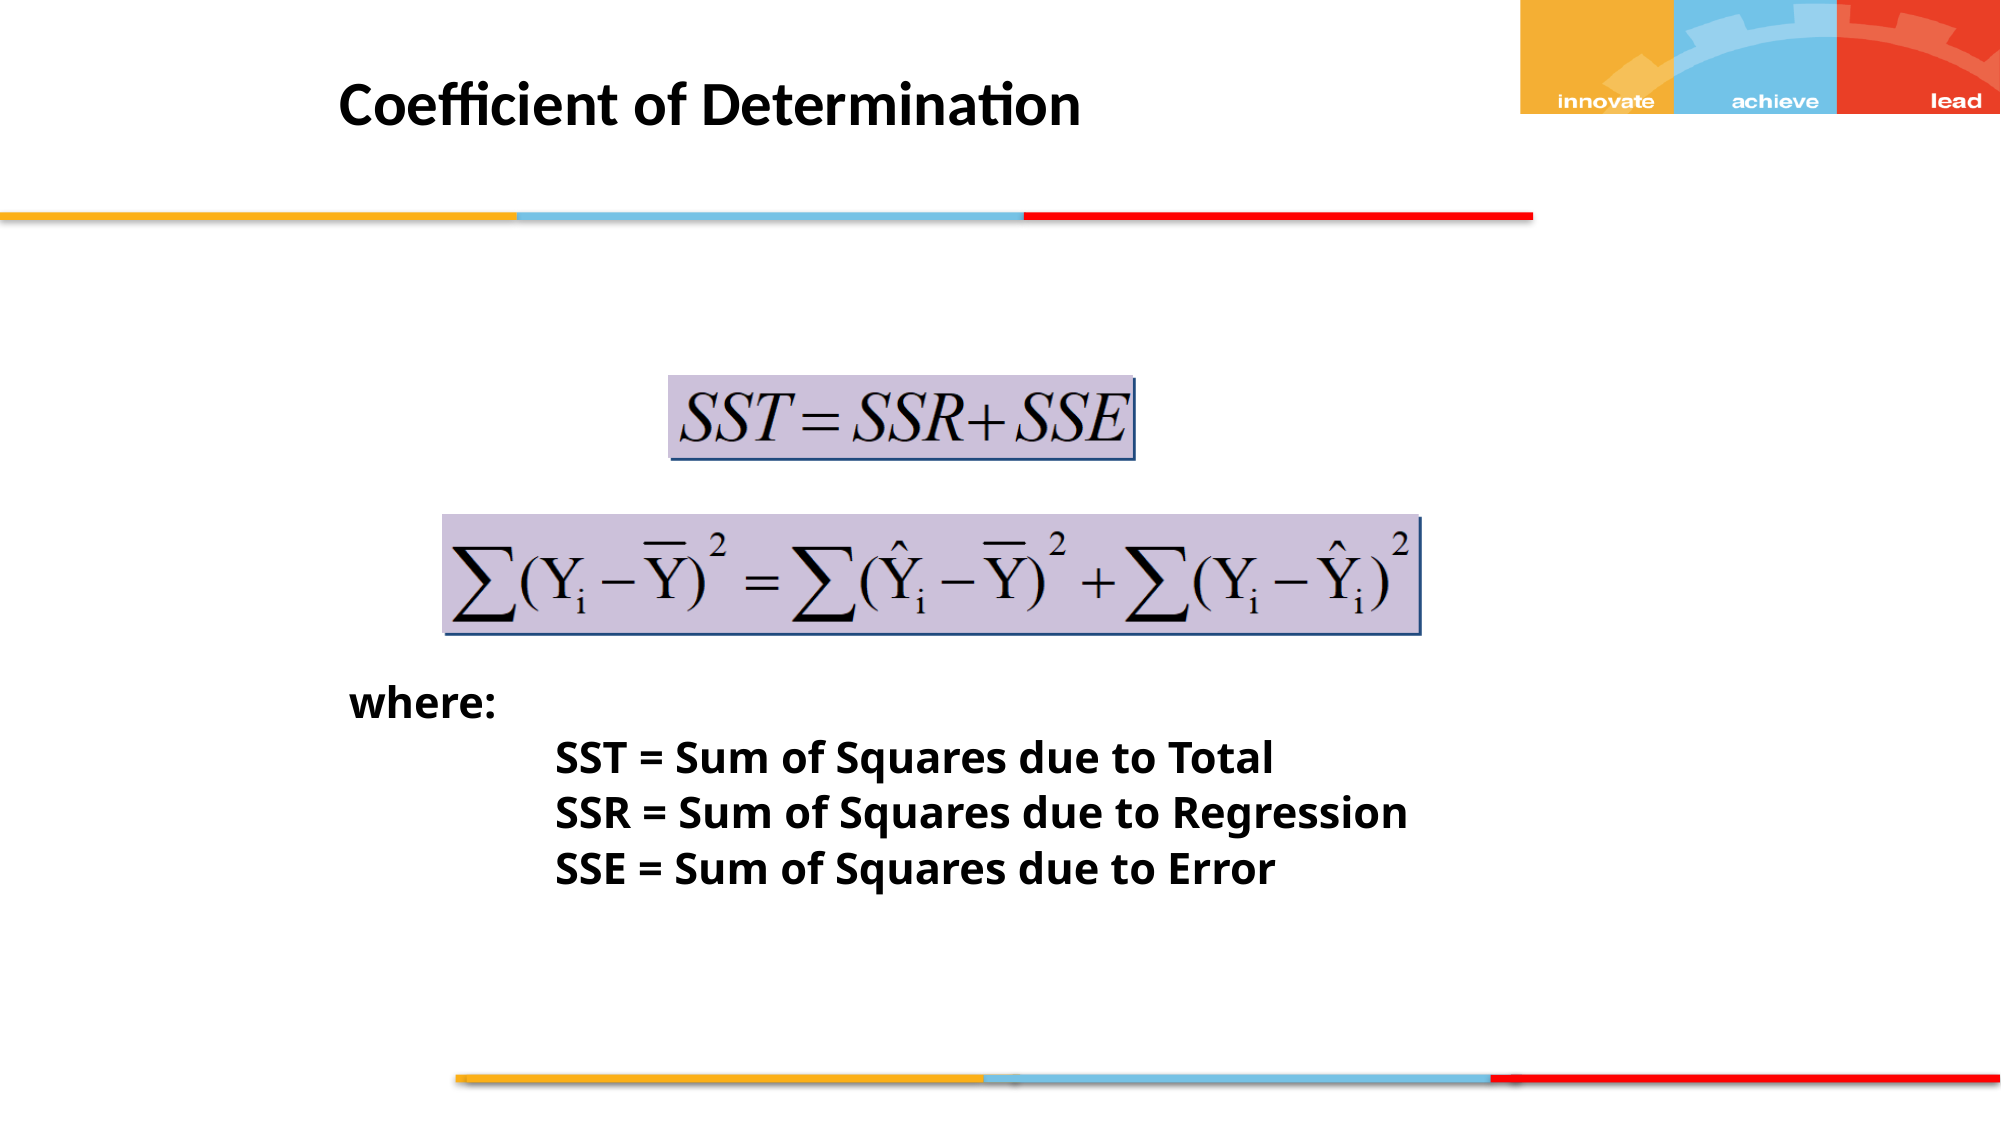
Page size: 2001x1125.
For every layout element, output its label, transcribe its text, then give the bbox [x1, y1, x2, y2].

picture [1520, 0, 2000, 114]
picture [668, 375, 1136, 462]
title Coefficient of Determination [324, 0, 1244, 222]
text_box where: SST = Sum of Squares due to Total SSR = Sum of Squares due to Regression SSE = Sum of Squares due to Error [334, 667, 1669, 901]
list [275, 275, 1725, 915]
picture [442, 514, 1422, 636]
